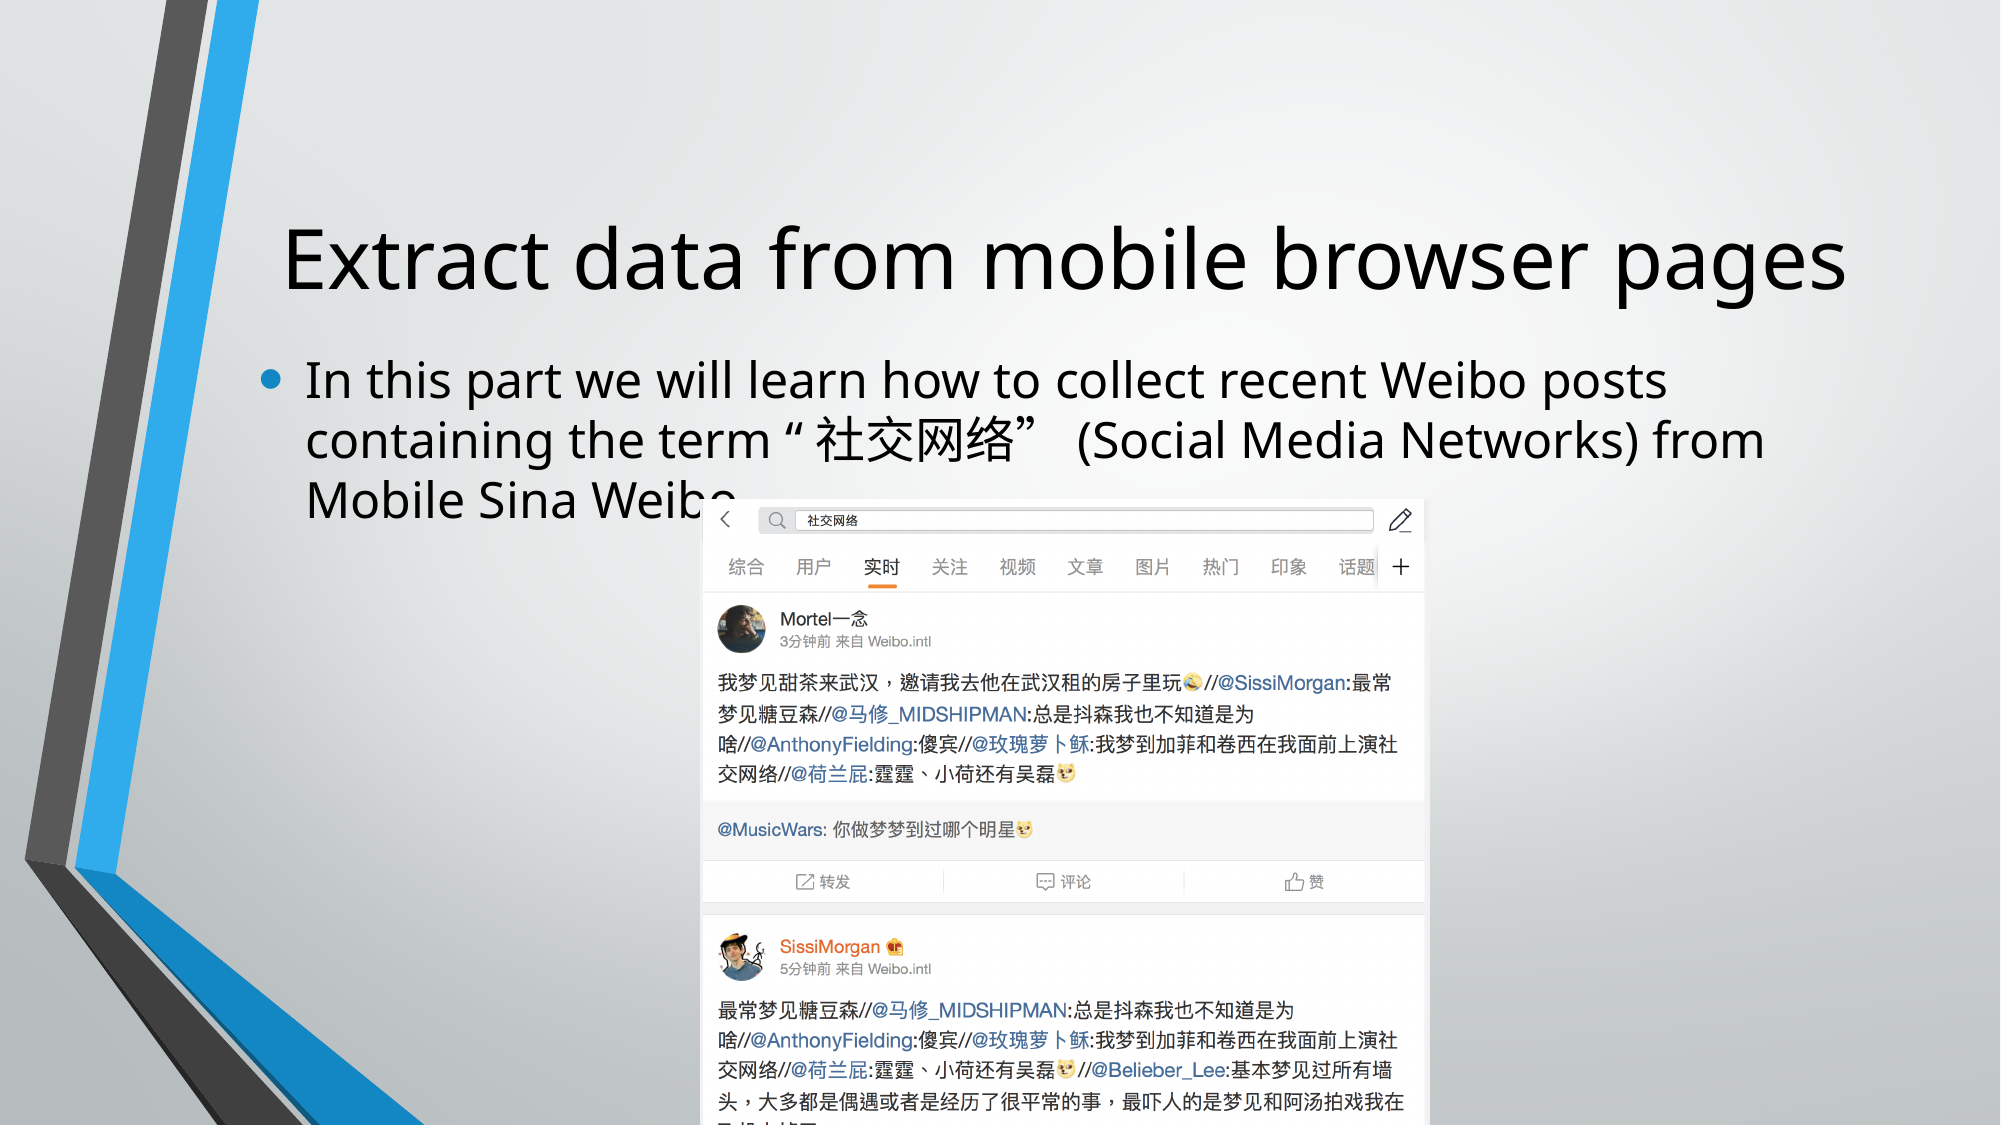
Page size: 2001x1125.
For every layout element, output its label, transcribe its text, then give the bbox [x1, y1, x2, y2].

title Extract data from mobile browser pages [243, 112, 1887, 306]
list In this part we will learn how to collect recent Weibo posts containing the term “社交网络”(Social Media Networks) from Mobile Sina Weibo [243, 306, 1887, 819]
picture [700, 499, 1430, 1125]
